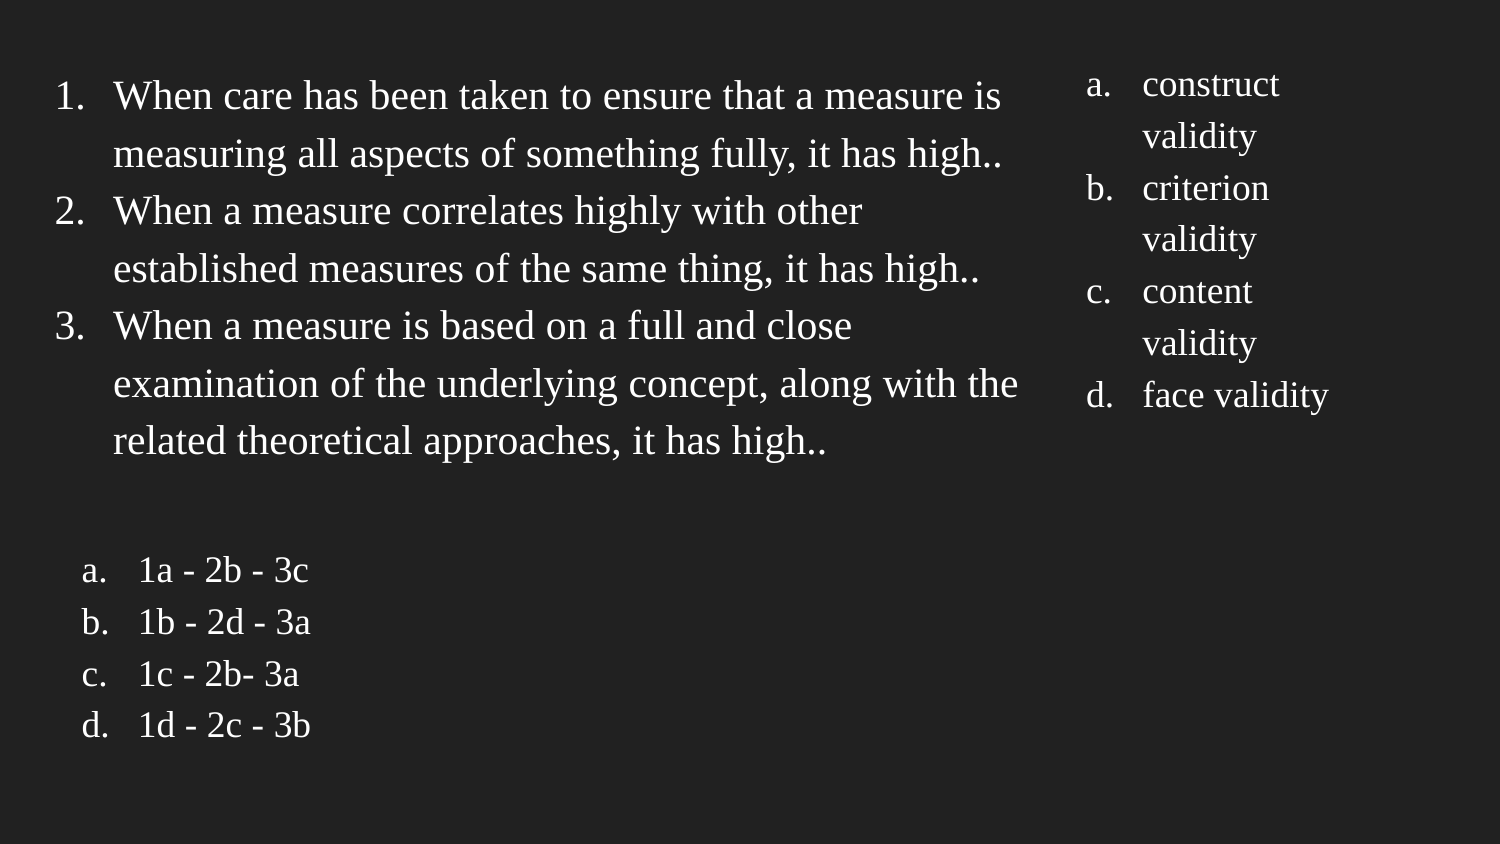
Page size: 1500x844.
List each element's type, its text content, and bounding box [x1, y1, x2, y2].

list When care has been taken to ensure that a measure is measuring all aspects of something fully, it has high.. When a measure correlates highly with other established measures of the same thing, it has high.. When a measure is based on a full and close examination of the underlying concept, along with the related theoretical approaches, it has high.. [23, 45, 1052, 510]
list construct validity criterion validity content validity face validity [1052, 37, 1377, 510]
list 1a - 2b - 3c 1b - 2d - 3a 1c - 2b- 3a 1d - 2c - 3b [48, 523, 988, 719]
